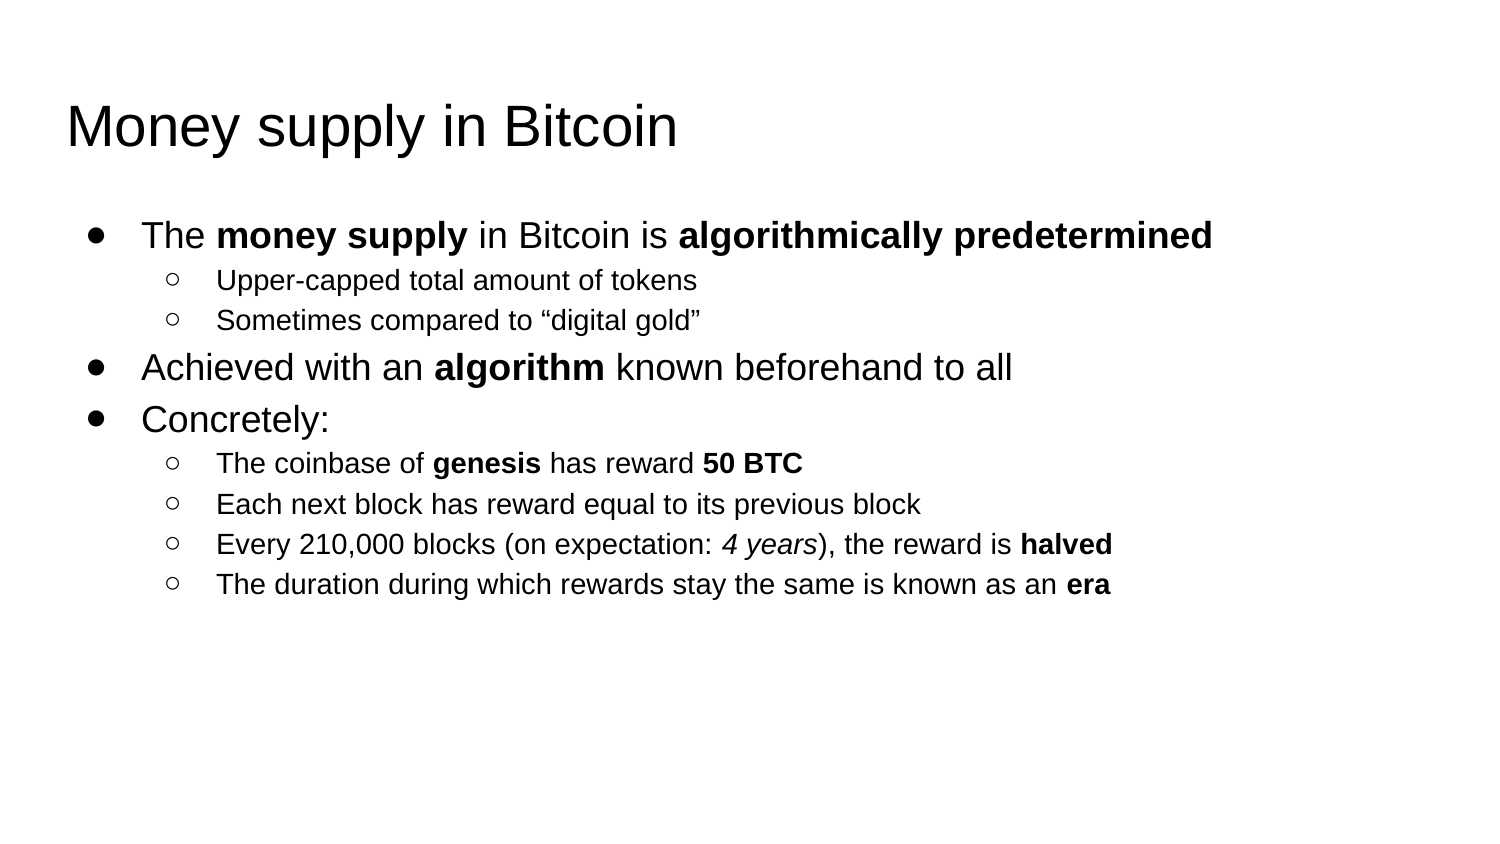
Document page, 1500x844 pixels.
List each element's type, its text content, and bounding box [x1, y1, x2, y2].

list The money supply in Bitcoin is algorithmically predetermined Upper-capped total amount of tokens Sometimes compared to “digital gold” Achieved with an algorithm known beforehand to all Concretely: The coinbase of genesis has reward 50 BTC Each next block has reward equal to its previous block Every 210,000 blocks (on expectation: 4 years), the reward is halved The duration during which rewards stay the same is known as an era [51, 189, 1449, 633]
title Money supply in Bitcoin [51, 72, 1449, 167]
